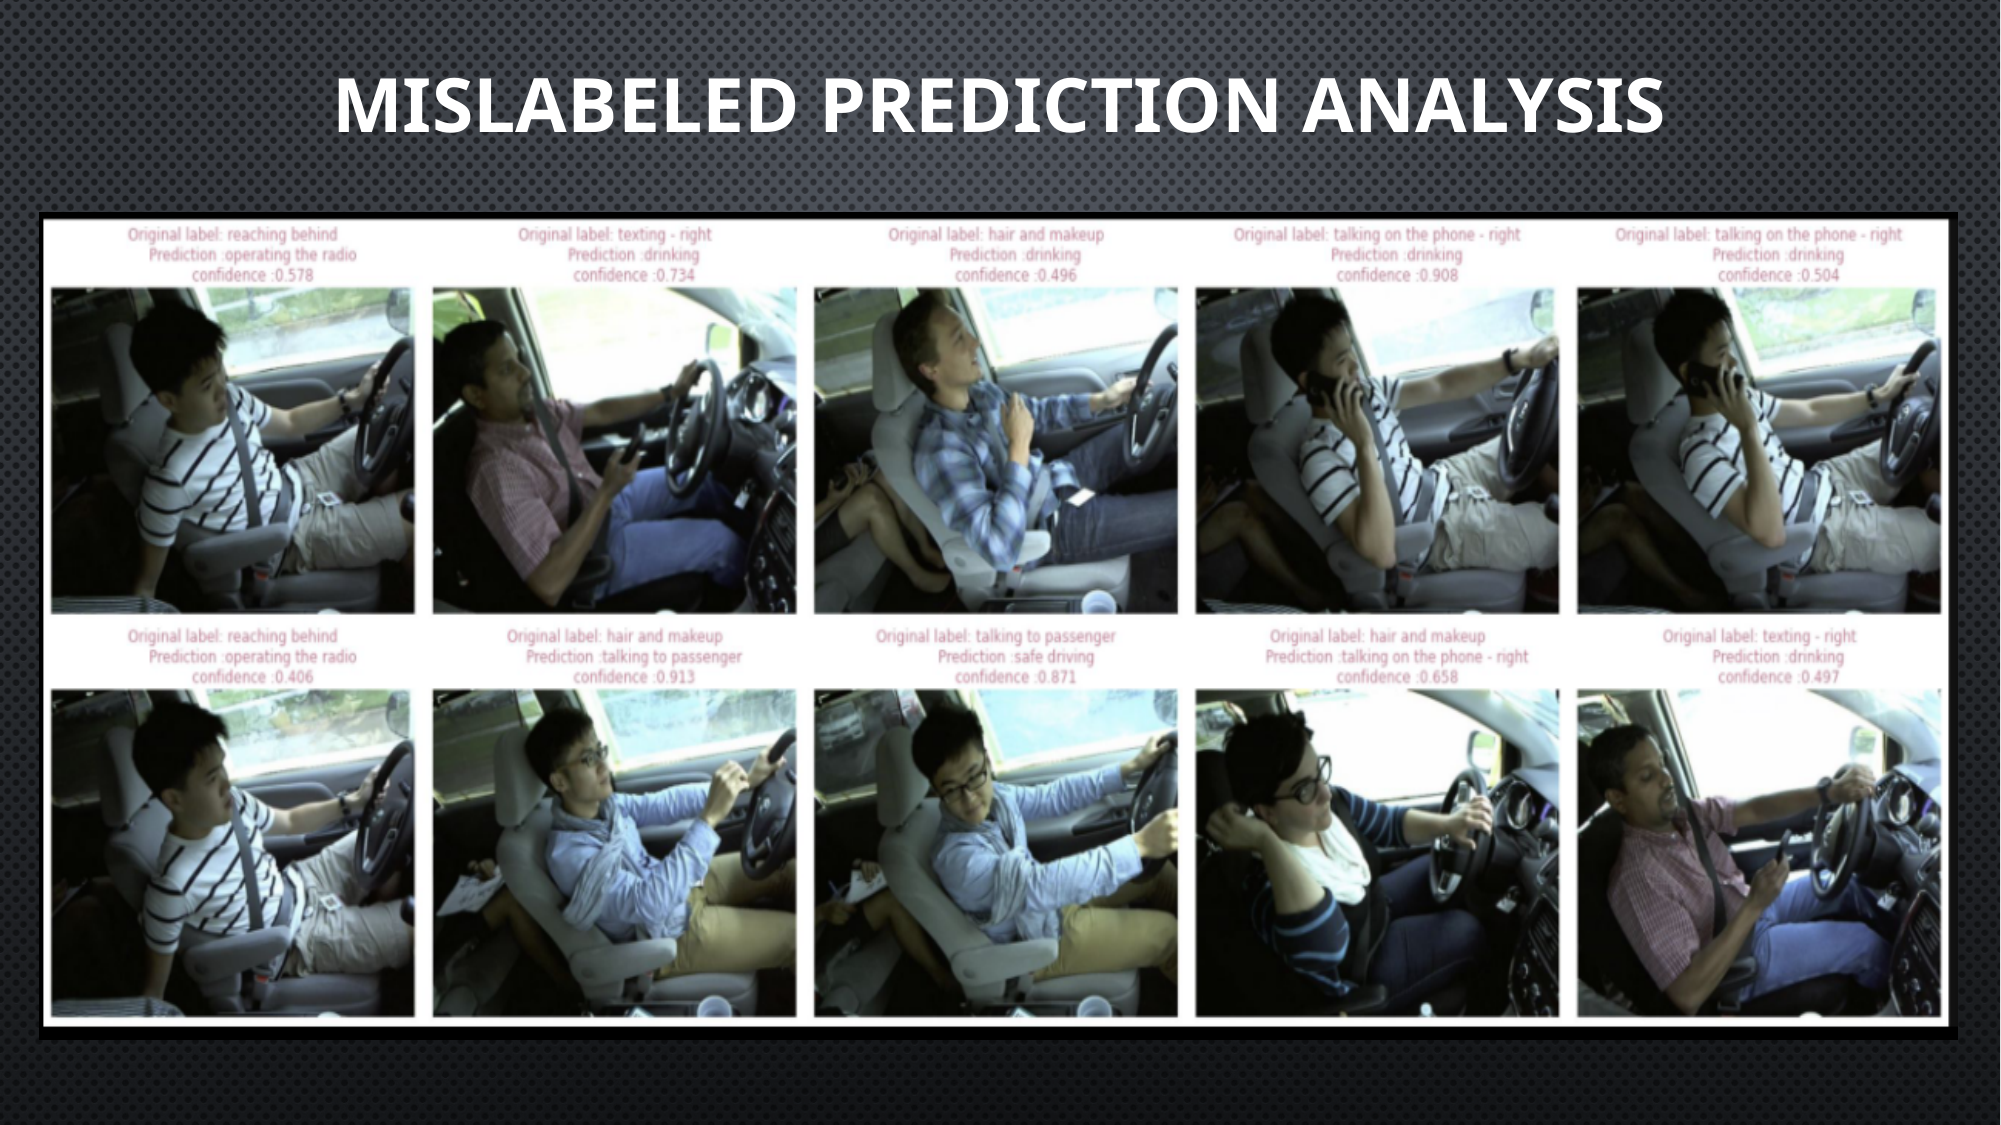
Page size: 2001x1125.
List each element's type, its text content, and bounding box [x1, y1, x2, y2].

title Mislabeled Prediction Analysis [187, 29, 1813, 175]
picture [39, 212, 1958, 1040]
